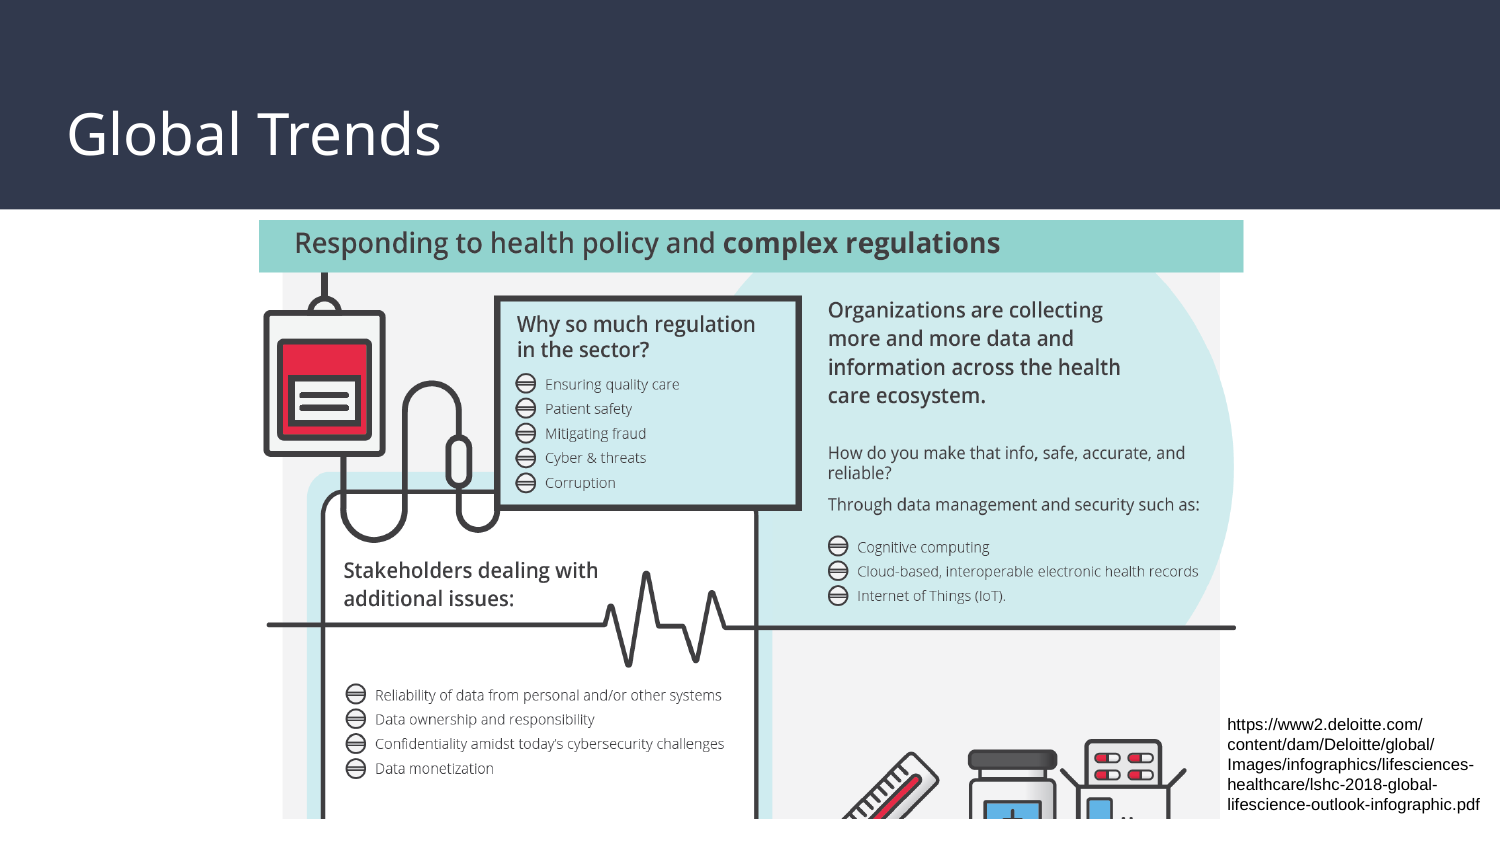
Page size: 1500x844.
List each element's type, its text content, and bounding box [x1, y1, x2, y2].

picture [255, 220, 1245, 819]
text_box https://www2.deloitte.com/content/dam/Deloitte/global/Images/infographics/lifesciences-healthcare/lshc-2018-global-lifescience-outlook-infographic.pdf [1212, 706, 1500, 844]
title Global Trends [51, 82, 1449, 185]
